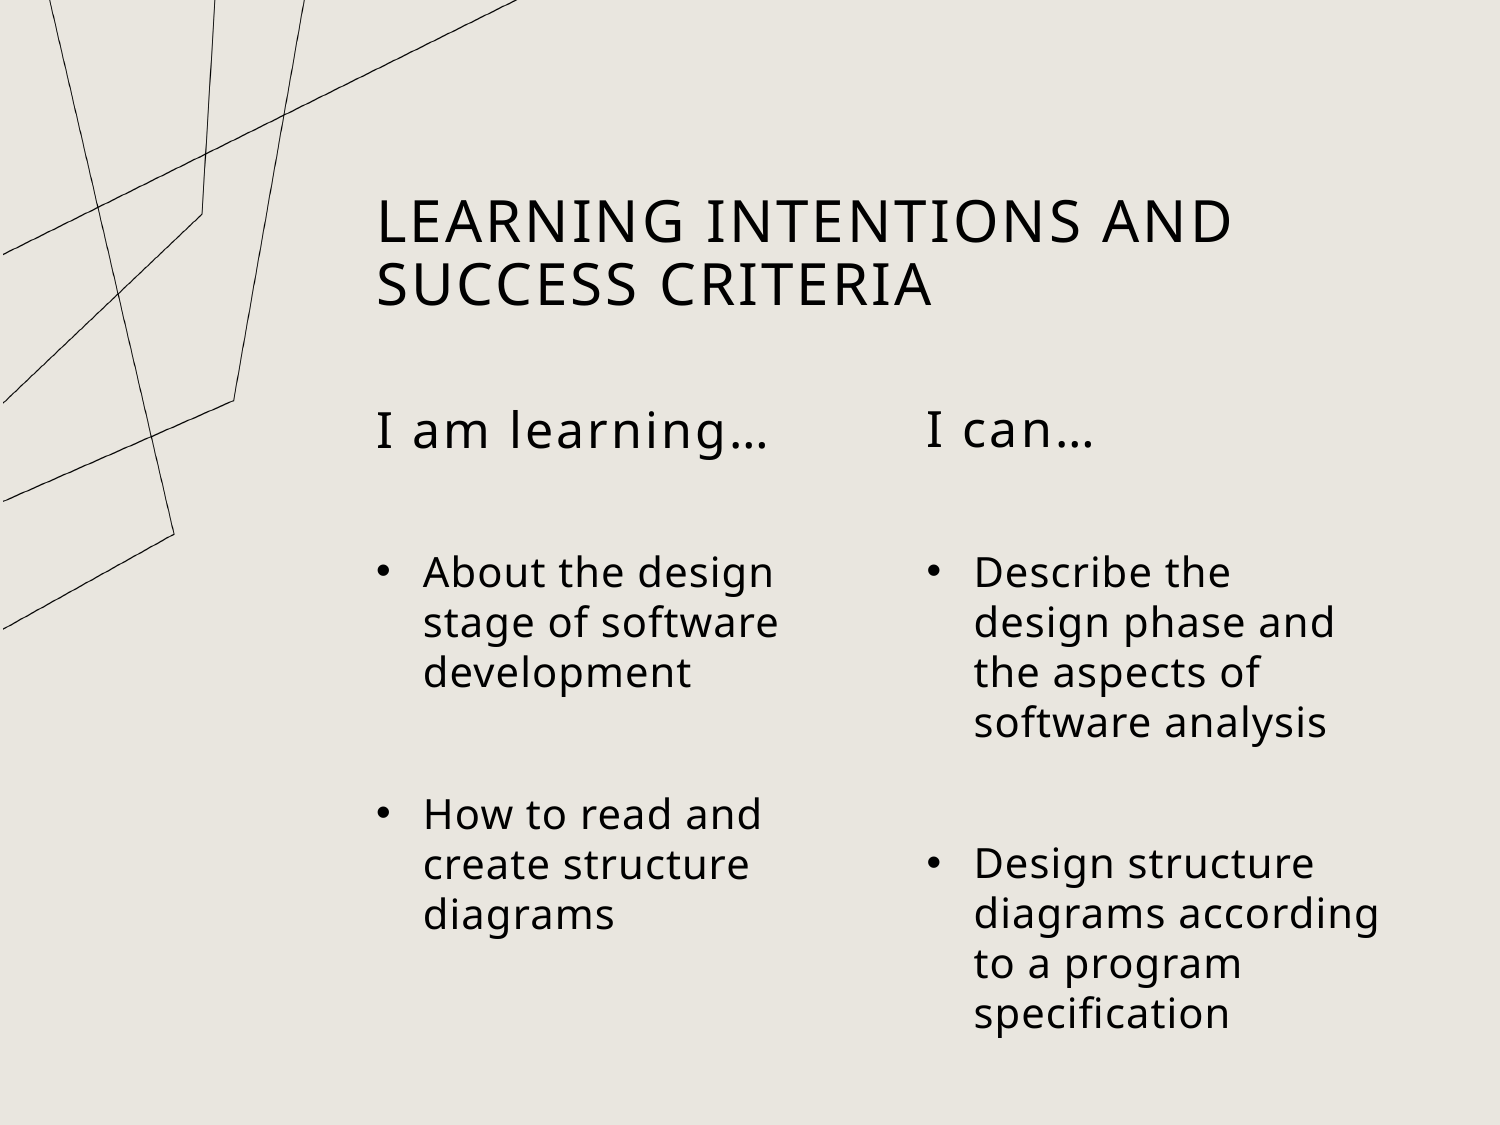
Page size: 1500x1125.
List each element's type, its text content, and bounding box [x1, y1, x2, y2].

list Describe the design phase and the aspects of software analysis Design structure diagrams according to a program specification [911, 537, 1397, 1103]
picture [3, 0, 541, 642]
list About the design stage of software development How to read and create structure diagrams [360, 537, 844, 998]
list I can… [911, 363, 1397, 499]
list I am learning… [360, 364, 844, 500]
title Learning intentions and success criteria [360, 146, 1398, 364]
